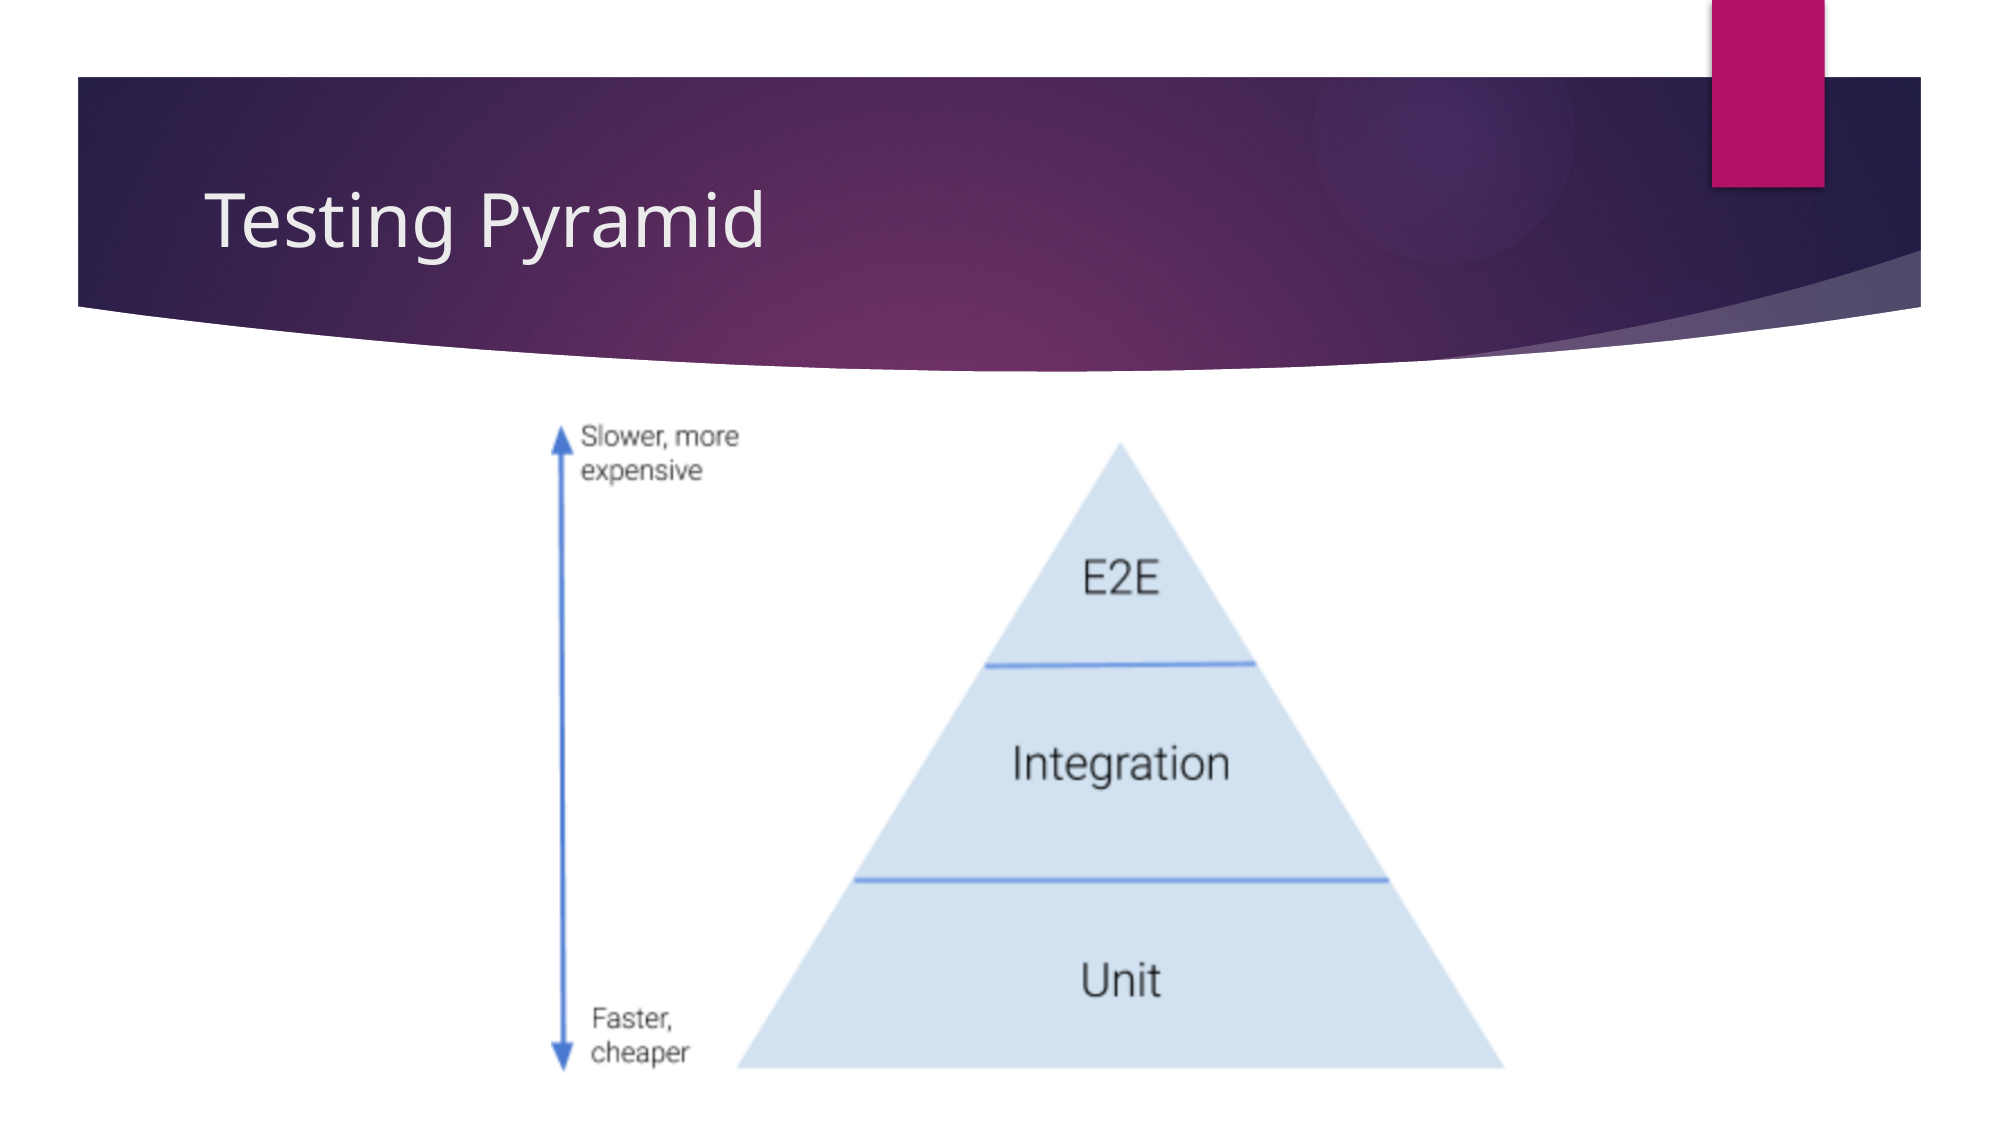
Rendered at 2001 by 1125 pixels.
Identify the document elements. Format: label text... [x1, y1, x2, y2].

picture [346, 373, 1724, 1125]
title Testing Pyramid [189, 159, 1627, 276]
